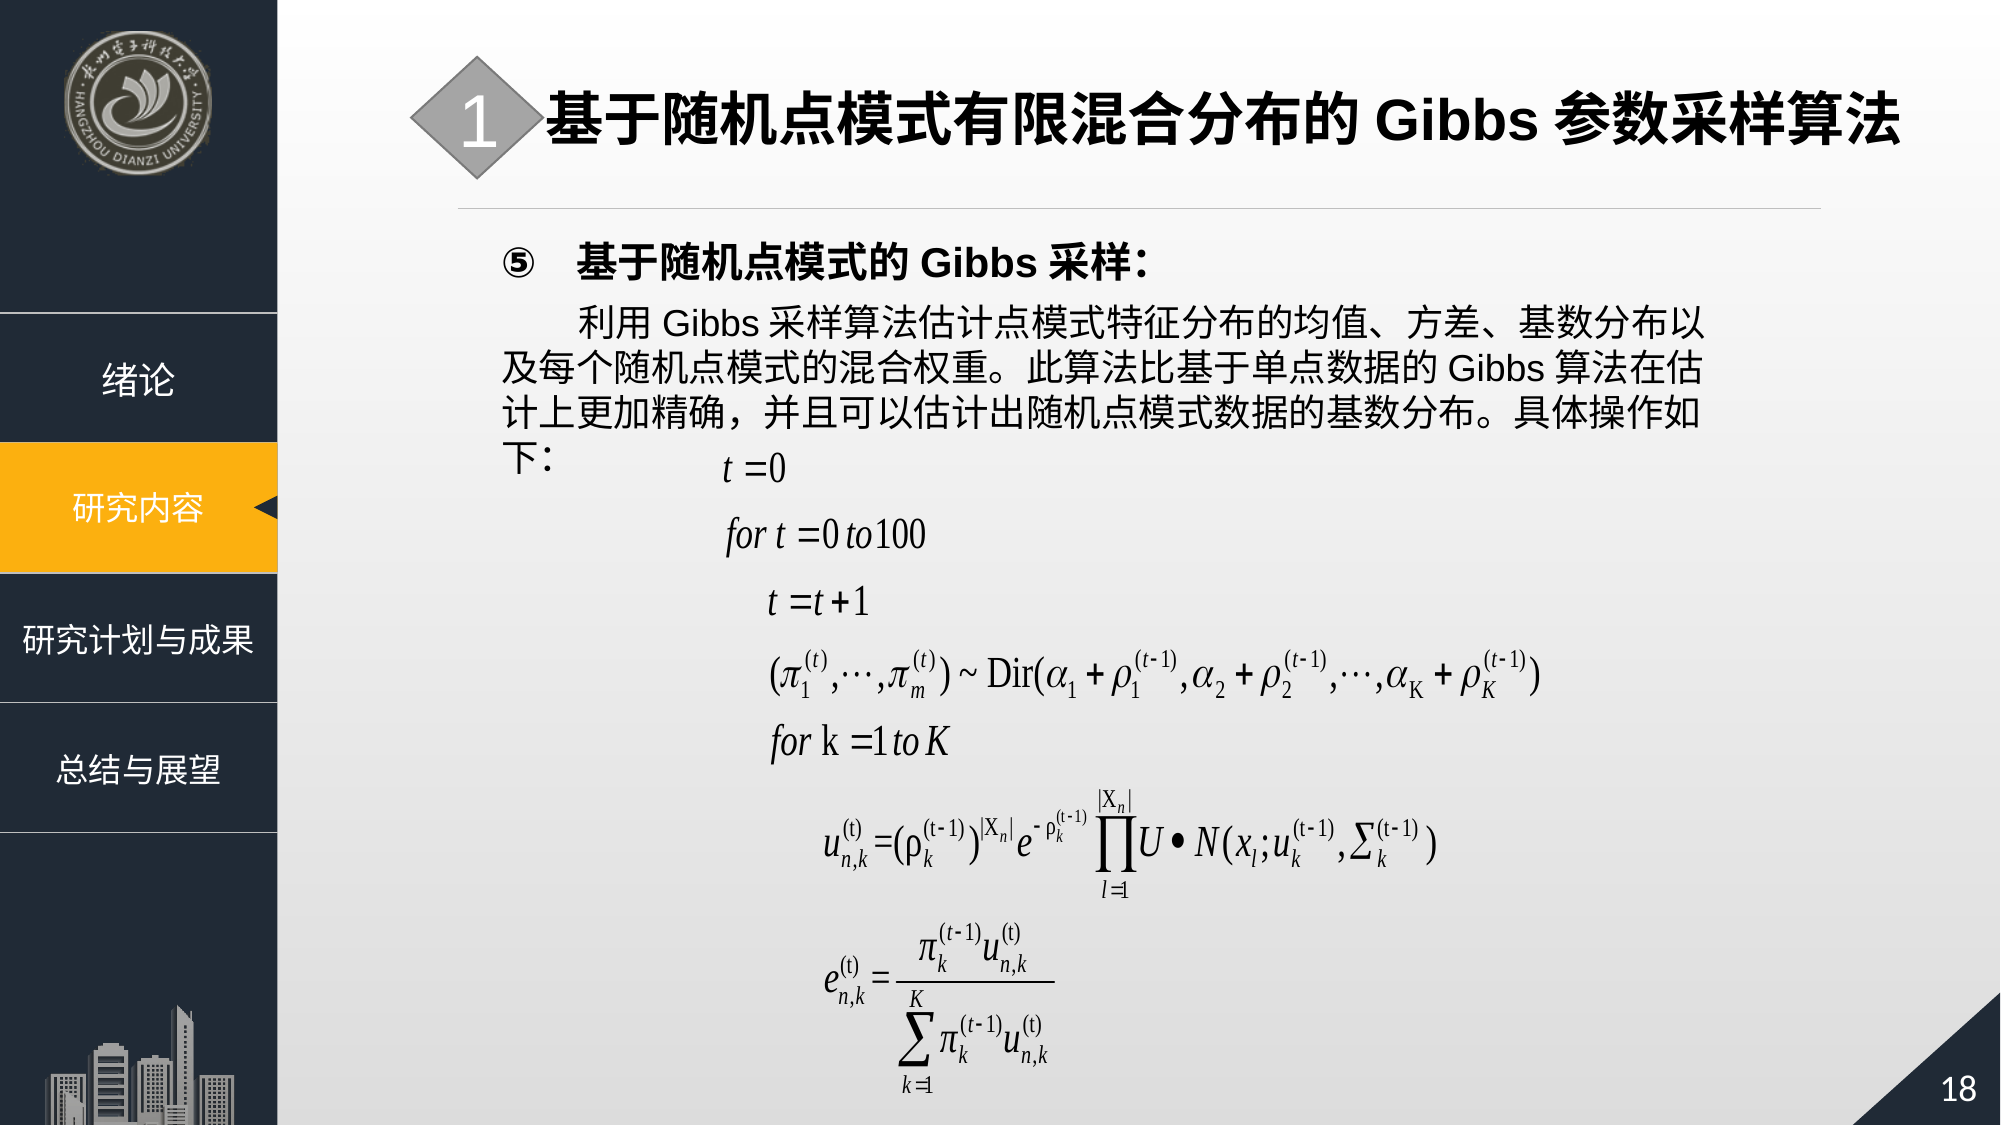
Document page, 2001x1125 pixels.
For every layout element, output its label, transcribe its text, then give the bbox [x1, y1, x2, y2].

picture [64, 31, 212, 177]
picture [16, 1004, 260, 1125]
text_box 基于随机点模式的Gibbs采样： 利用Gibbs采样算法估计点模式特征分布的均值、方差、基数分布以及每个随机点模式的混合权重。此算法比基于单点数据的Gibbs算法在估计上更加精确，并且可以估计出随机点模式数据的基数分布。具体操作如下： [486, 228, 1741, 1125]
text_box 基于随机点模式有限混合分布的Gibbs参数采样算法 [530, 75, 1918, 230]
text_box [679, 443, 1548, 1105]
text_box 1 [409, 55, 545, 180]
